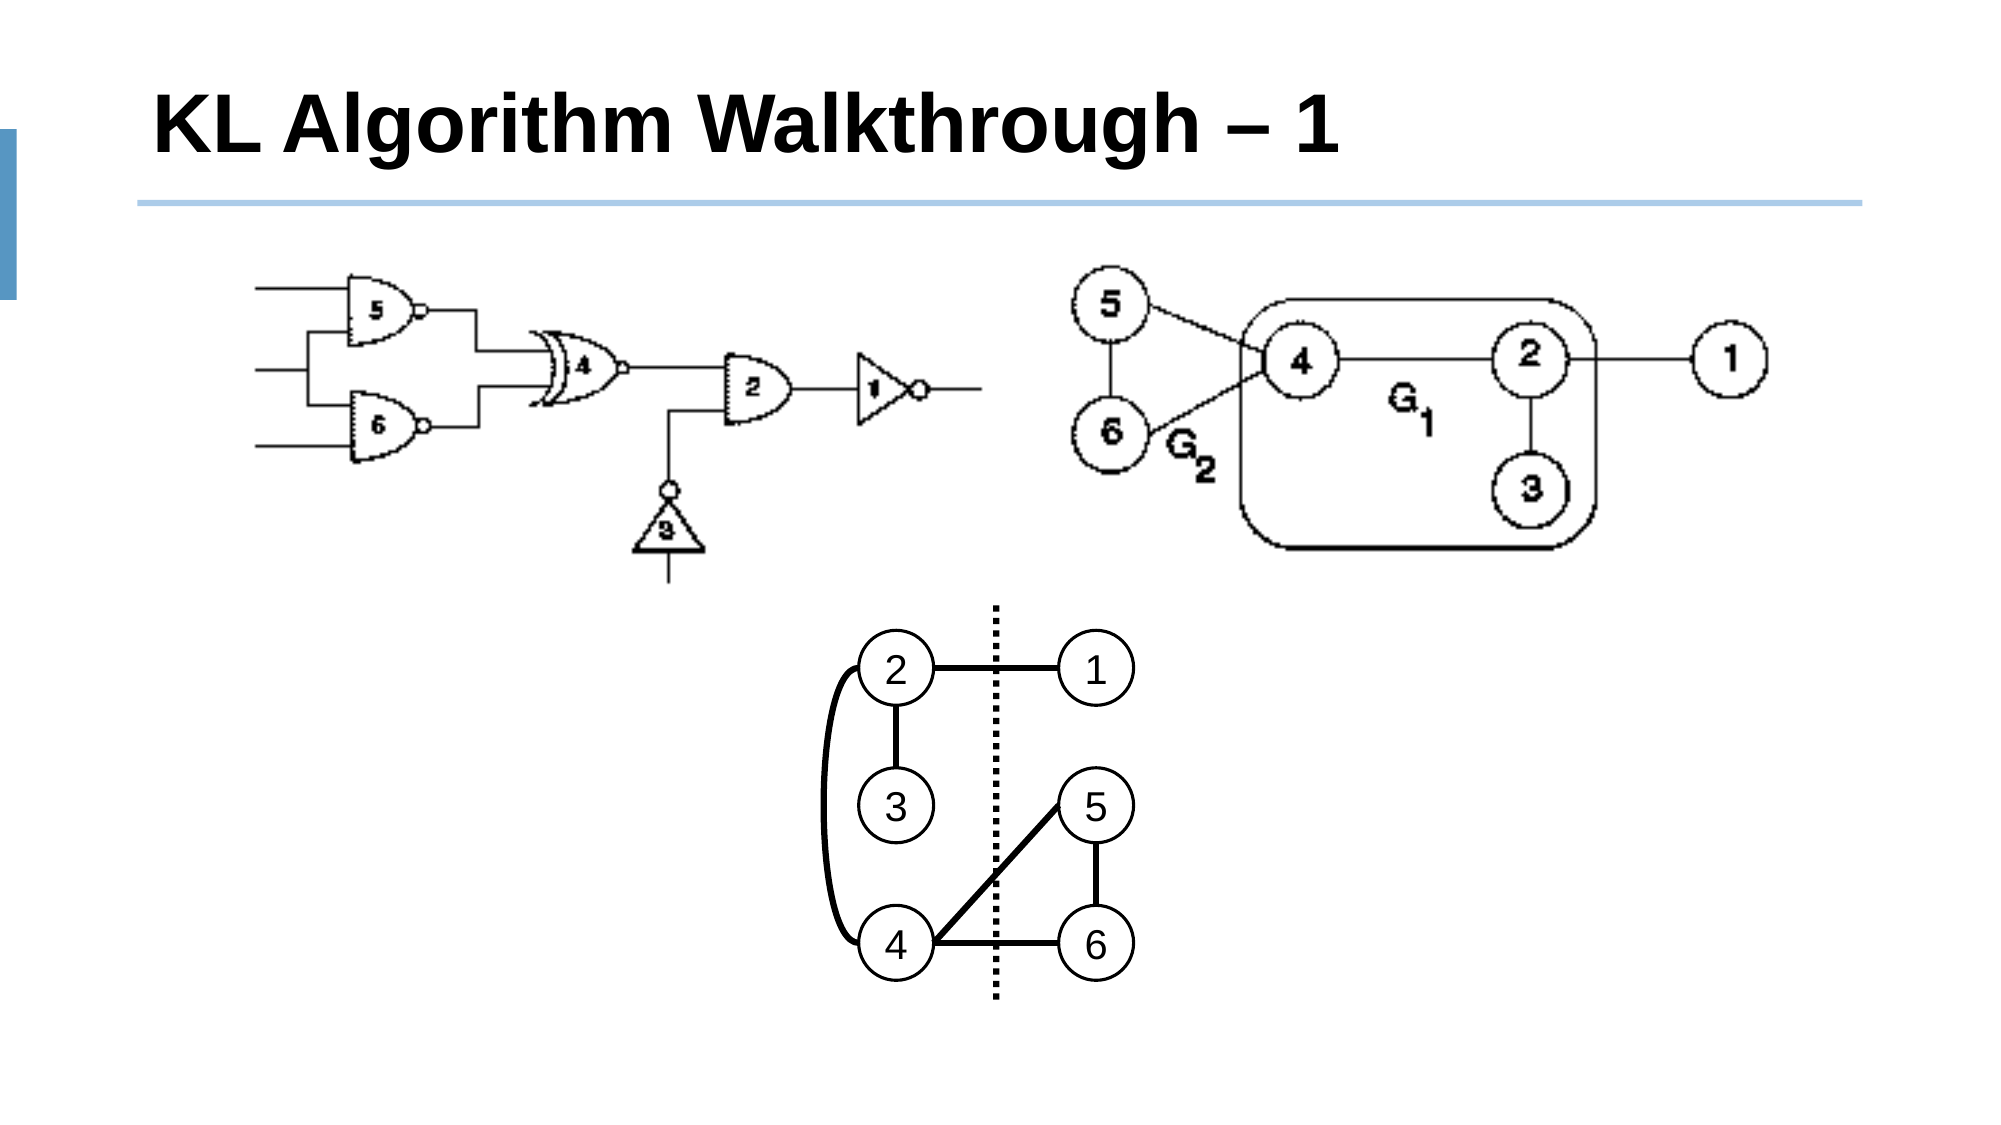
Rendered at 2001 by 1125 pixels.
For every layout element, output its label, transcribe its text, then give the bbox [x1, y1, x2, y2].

picture [237, 250, 1788, 606]
title KL Algorithm Walkthrough – 1 [137, 42, 1863, 208]
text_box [857, 605, 1134, 1006]
